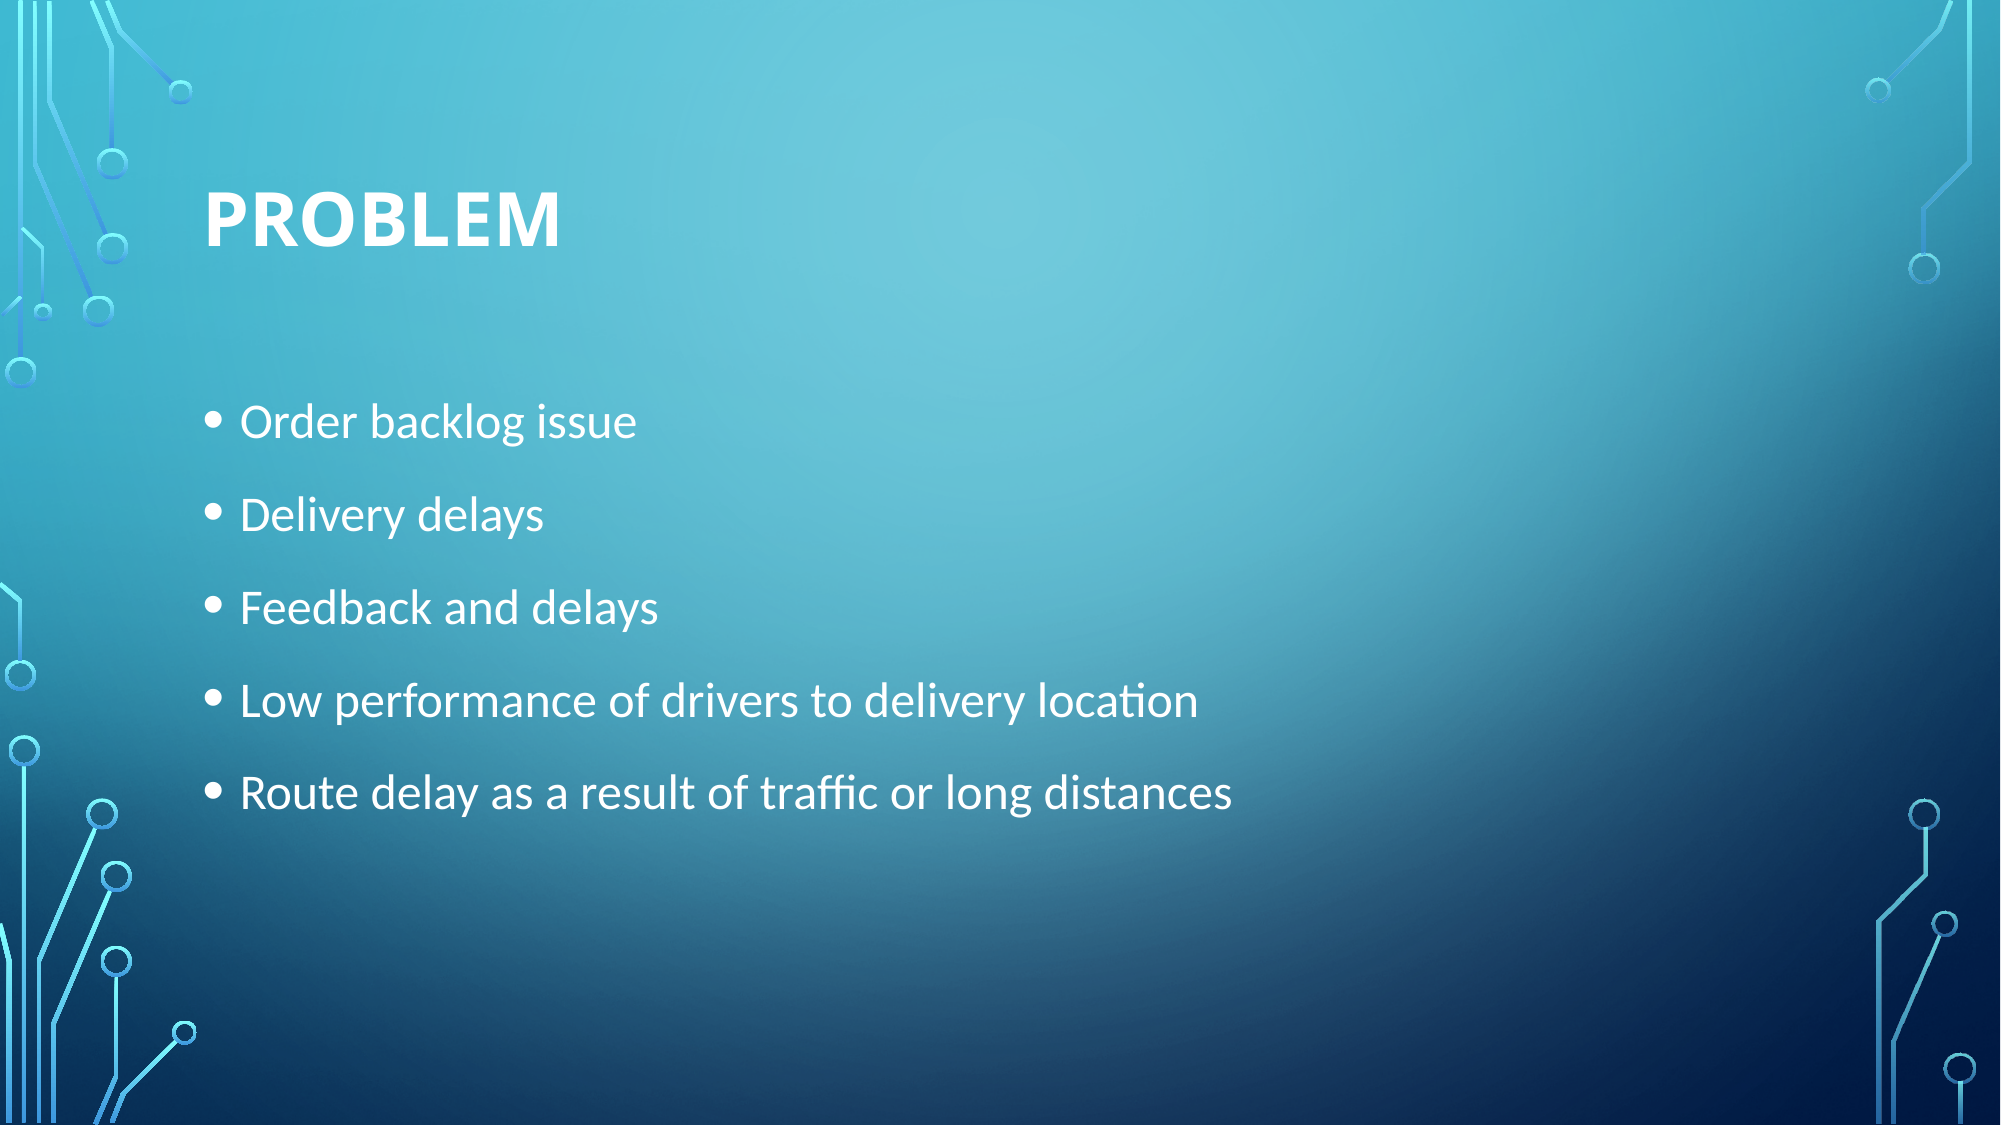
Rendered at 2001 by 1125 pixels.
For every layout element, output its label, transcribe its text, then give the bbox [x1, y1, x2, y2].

title Problem [187, 101, 1813, 344]
list Order backlog issue Delivery delays Feedback and delays Low performance of drivers to delivery location Route delay as a result of traffic or long distances [187, 369, 1813, 950]
